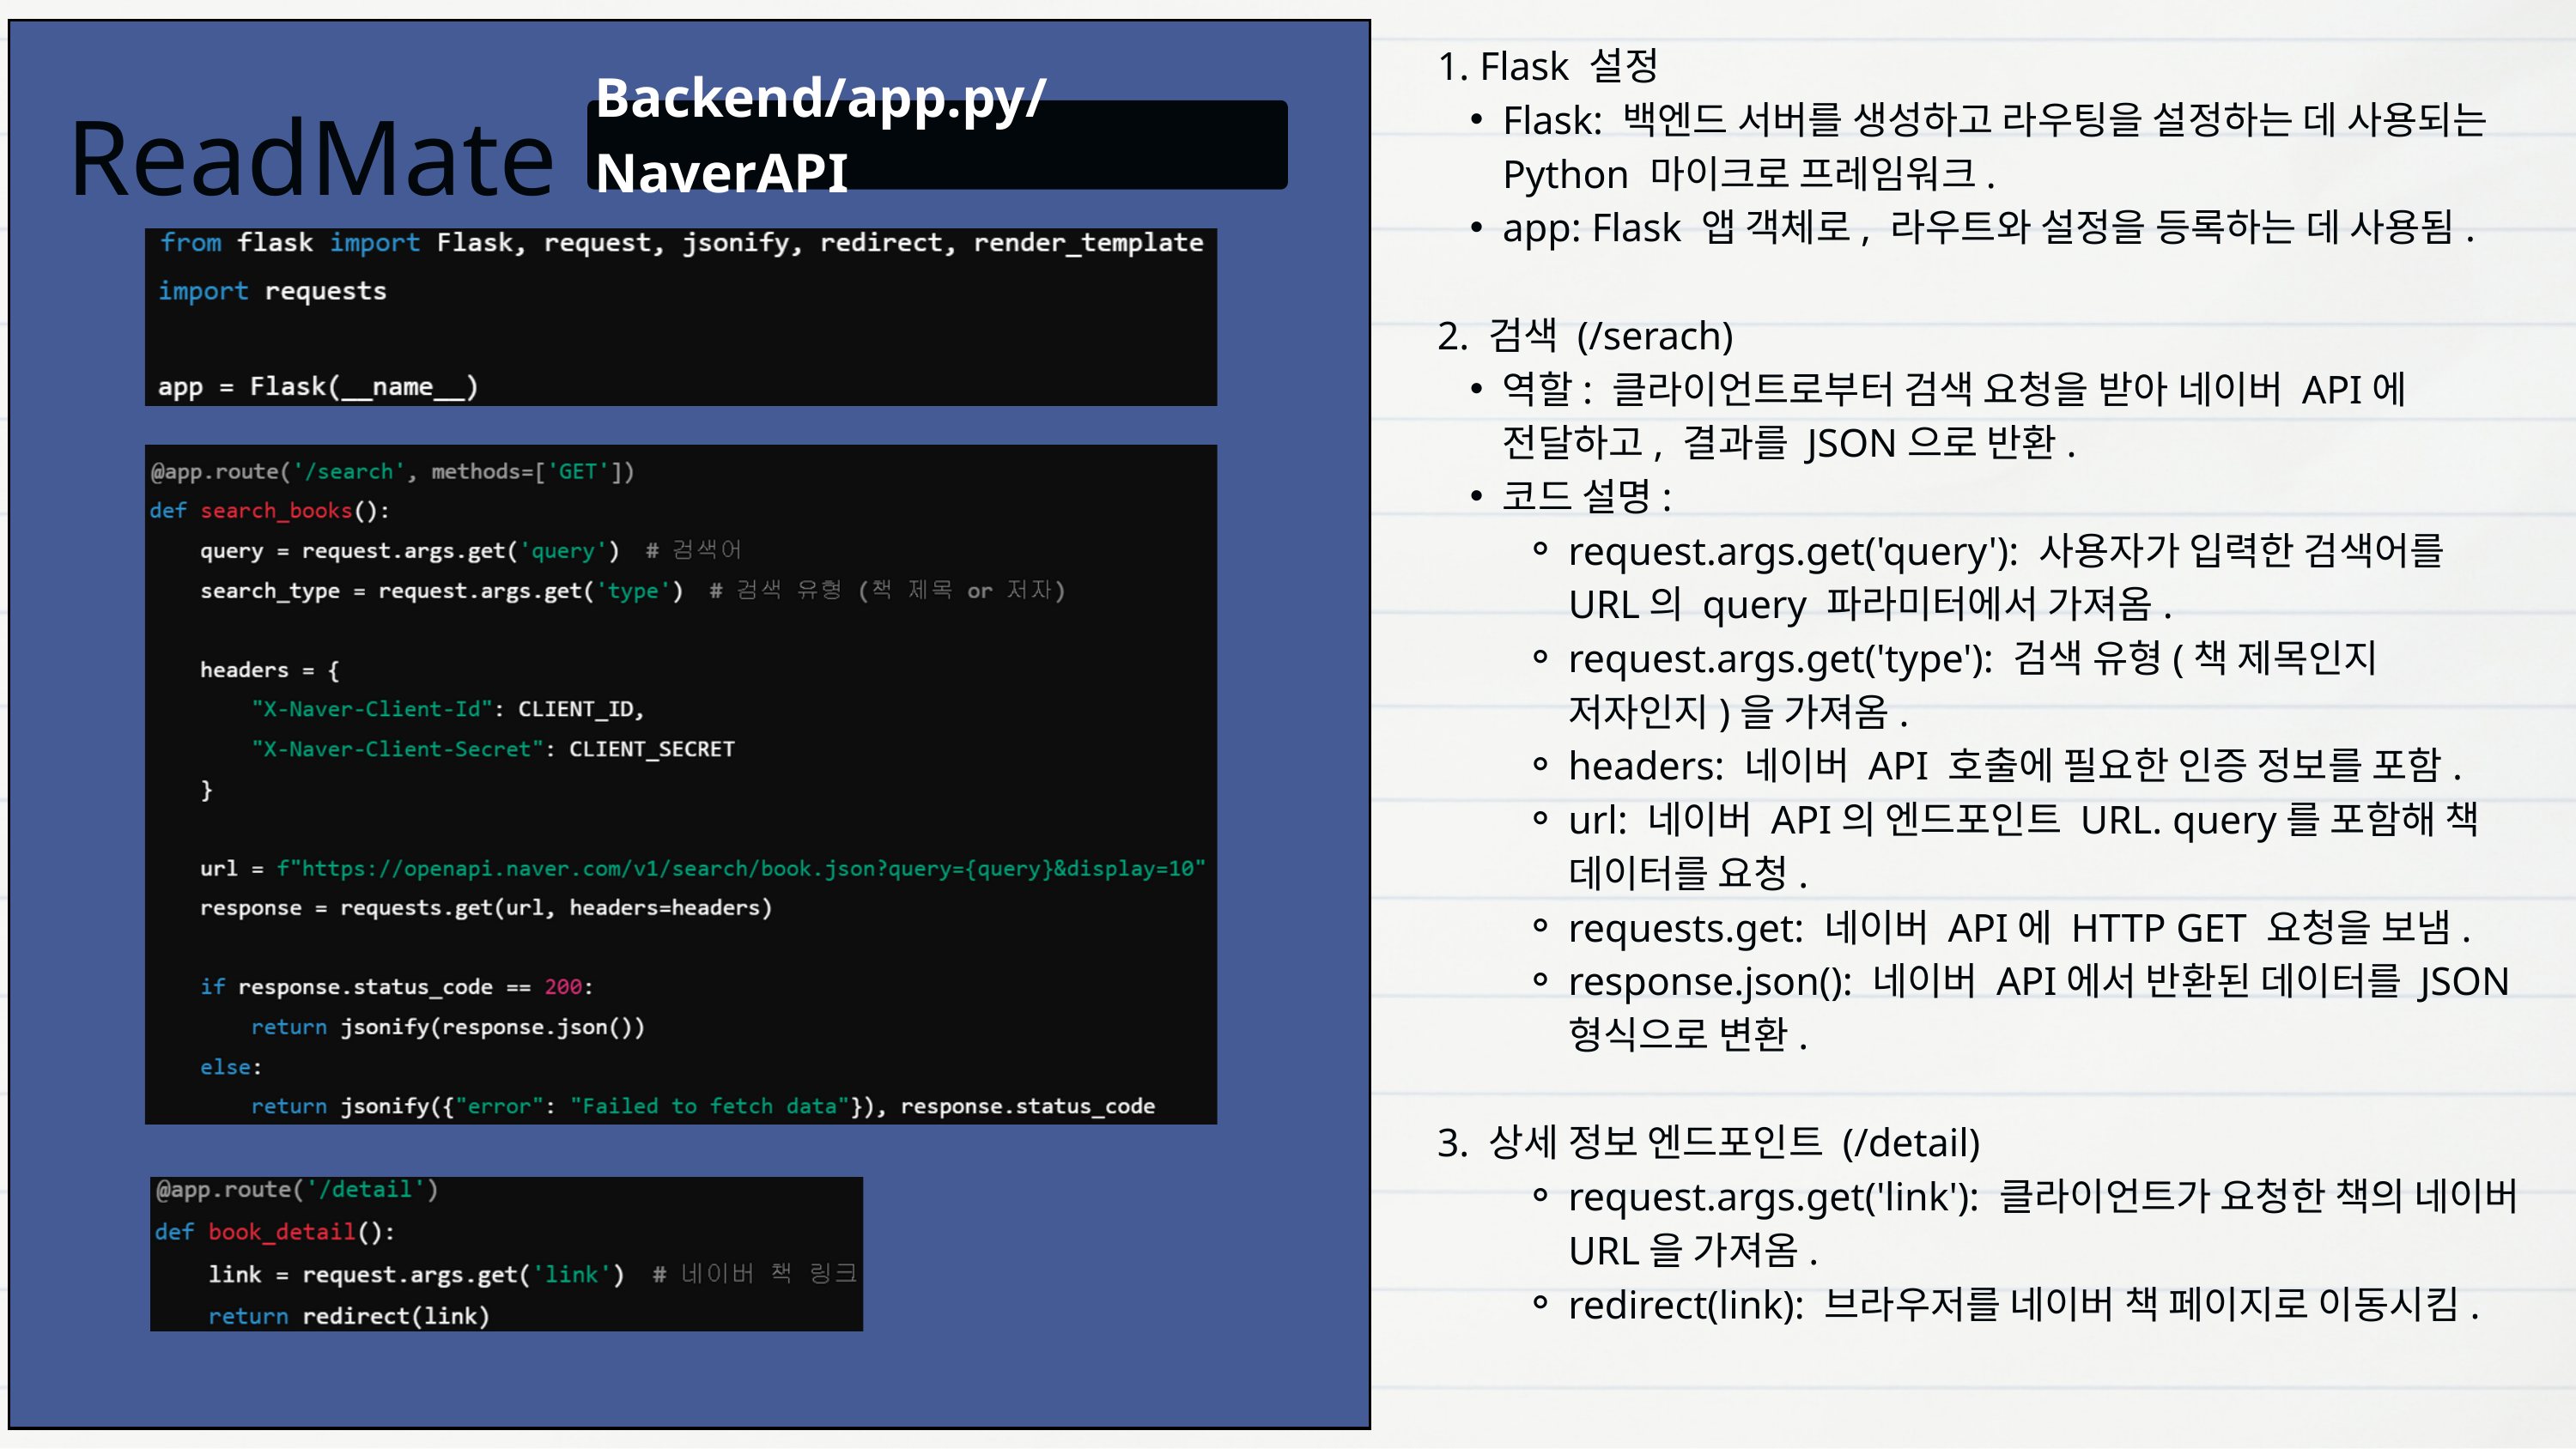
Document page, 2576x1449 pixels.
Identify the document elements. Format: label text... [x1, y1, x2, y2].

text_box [8, 20, 1371, 1429]
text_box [586, 100, 1289, 190]
text_box 1. Flask 설정 Flask: 백엔드 서버를 생성하고 라우팅을 설정하는 데 사용되는 Python 마이크로 프레임워크. app: Flask 앱 객체로, 라우트와 설정을 등록하는 데 사용됨. 2. 검색 (/serach) 역할: 클라이언트로부터 검색 요청을 받아 네이버 API에 전달하고, 결과를 JSON으로 반환. 코드 설명: request.args.get('query'): 사용자가 입력한 검색어를 URL의 query 파라미터에서 가져옴. request.args.get('type'): 검색 유형(책 제목인지 저자인지)을 가져옴. headers: 네이버 API 호출에 필요한 인증 정보를 포함. url: 네이버 API의 엔드포인트 URL. query를 포함해 책 데이터를 요청. requests.get: 네이버 API에 HTTP GET 요청을 보냄. response.json(): 네이버 API에서 반환된 데이터를 JSON 형식으로 변환. 3. 상세 정보 엔드포인트 (/detail) request.args.get('link'): 클라이언트가 요청한 책의 네이버 URL을 가져옴. redirect(link): 브라우저를 네이버 책 페이지로 이동시킴. [1437, 33, 2528, 1434]
text_box [0, 0, 2576, 1449]
